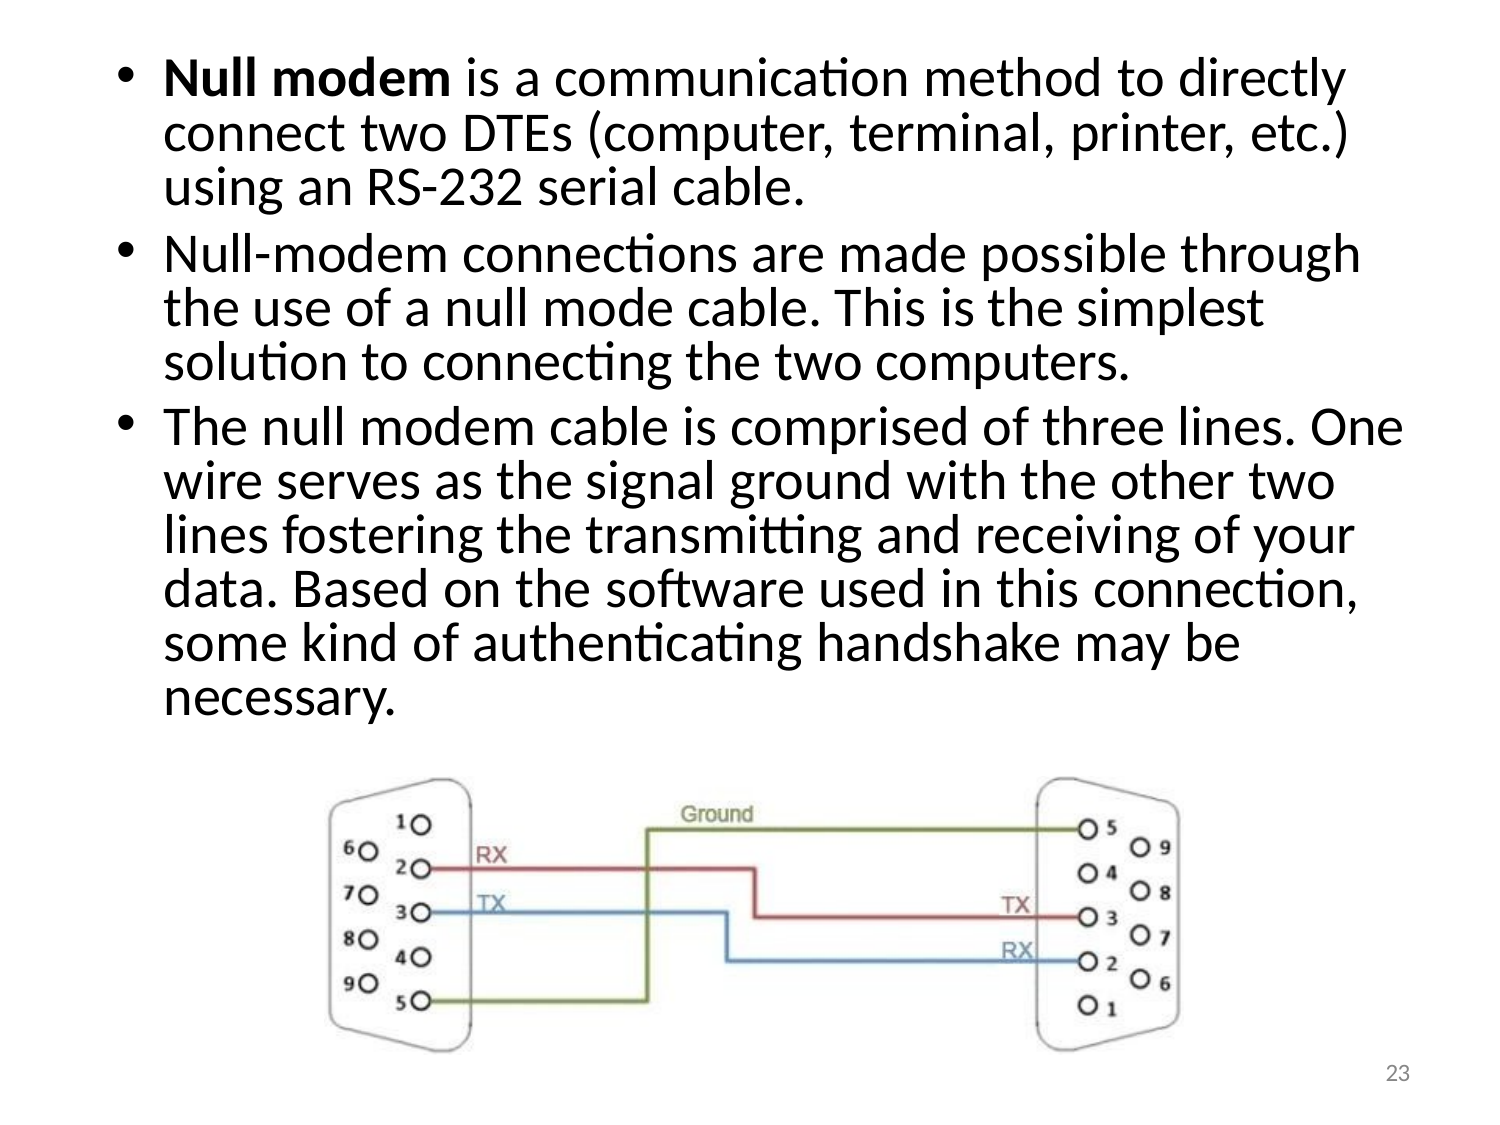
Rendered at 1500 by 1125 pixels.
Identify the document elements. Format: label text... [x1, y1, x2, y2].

picture [323, 776, 1184, 1055]
slide_number 23 [1379, 1060, 1420, 1125]
text_box Null modem is a communication method to directly connect two DTEs (computer, terminal, printer, etc.) using an RS-232 serial cable. Null-modem connections are made possible through the use of a null mode cable. This is the simplest solution to connecting the two computers. The null modem cable is comprised of three lines. One wire serves as the signal ground with the other two lines fostering the transmitting and receiving of your data. Based on the software used in this connection, some kind of authenticating handshake may be necessary. [114, 37, 1417, 726]
